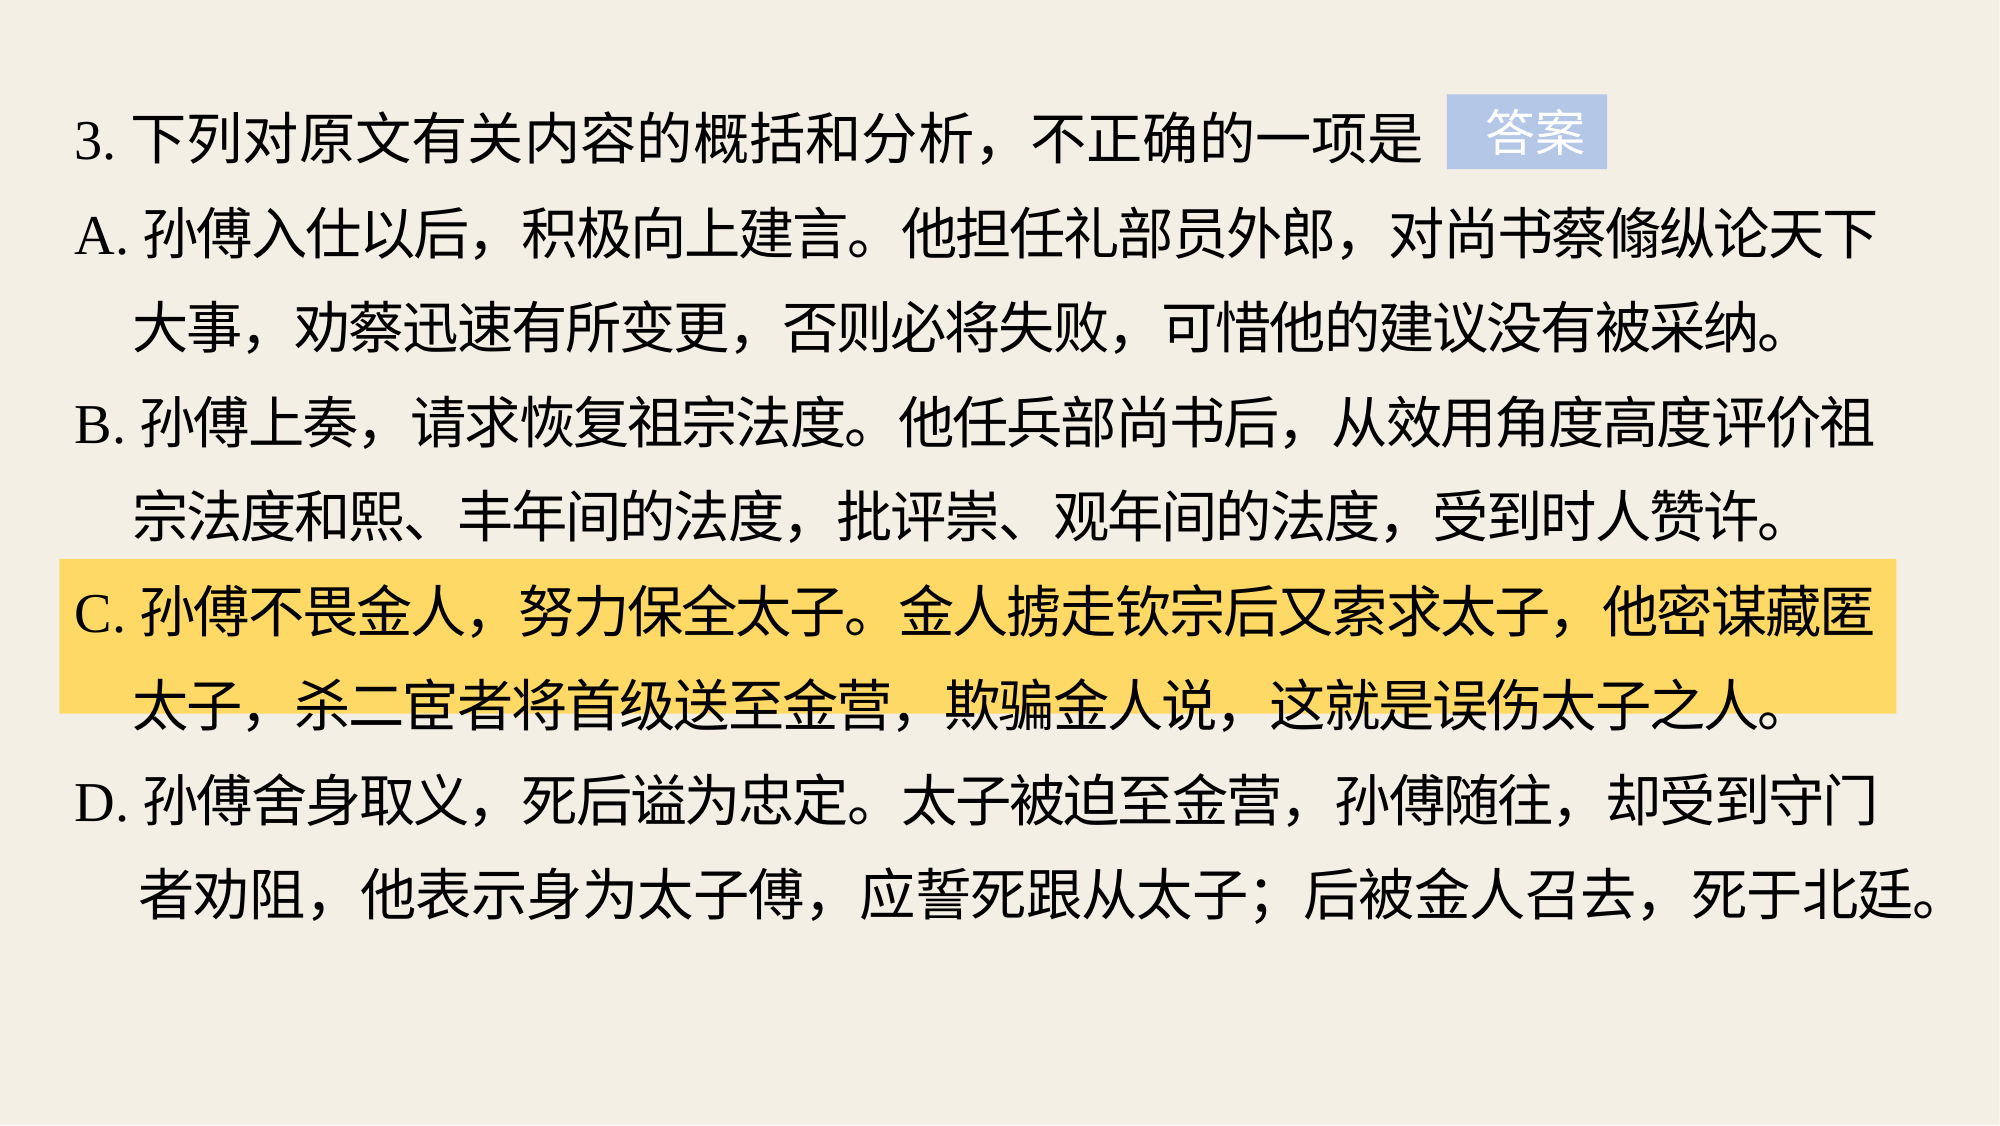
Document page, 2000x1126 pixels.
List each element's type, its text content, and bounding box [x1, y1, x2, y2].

text_box 答案 [1446, 94, 1608, 170]
text_box 3.下列对原文有关内容的概括和分析，不正确的一项是 A.孙傅入仕以后，积极向上建言。他担任礼部员外郎，对尚书蔡翛纵论天下 大事，劝蔡迅速有所变更，否则必将失败，可惜他的建议没有被采纳。 B.孙傅上奏，请求恢复祖宗法度。他任兵部尚书后，从效用角度高度评价祖 宗法度和熙、丰年间的法度，批评崇、观年间的法度，受到时人赞许。 C.孙傅不畏金人，努力保全太子。金人掳走钦宗后又索求太子，他密谋藏匿 太子，杀二宦者将首级送至金营，欺骗金人说，这就是误伤太子之人。 D.孙傅舍身取义，死后谥为忠定。太子被迫至金营，孙傅随往，却受到守门 者劝阻，他表示身为太子傅，应誓死跟从太子；后被金人召去，死于北廷。 [54, 66, 1933, 937]
